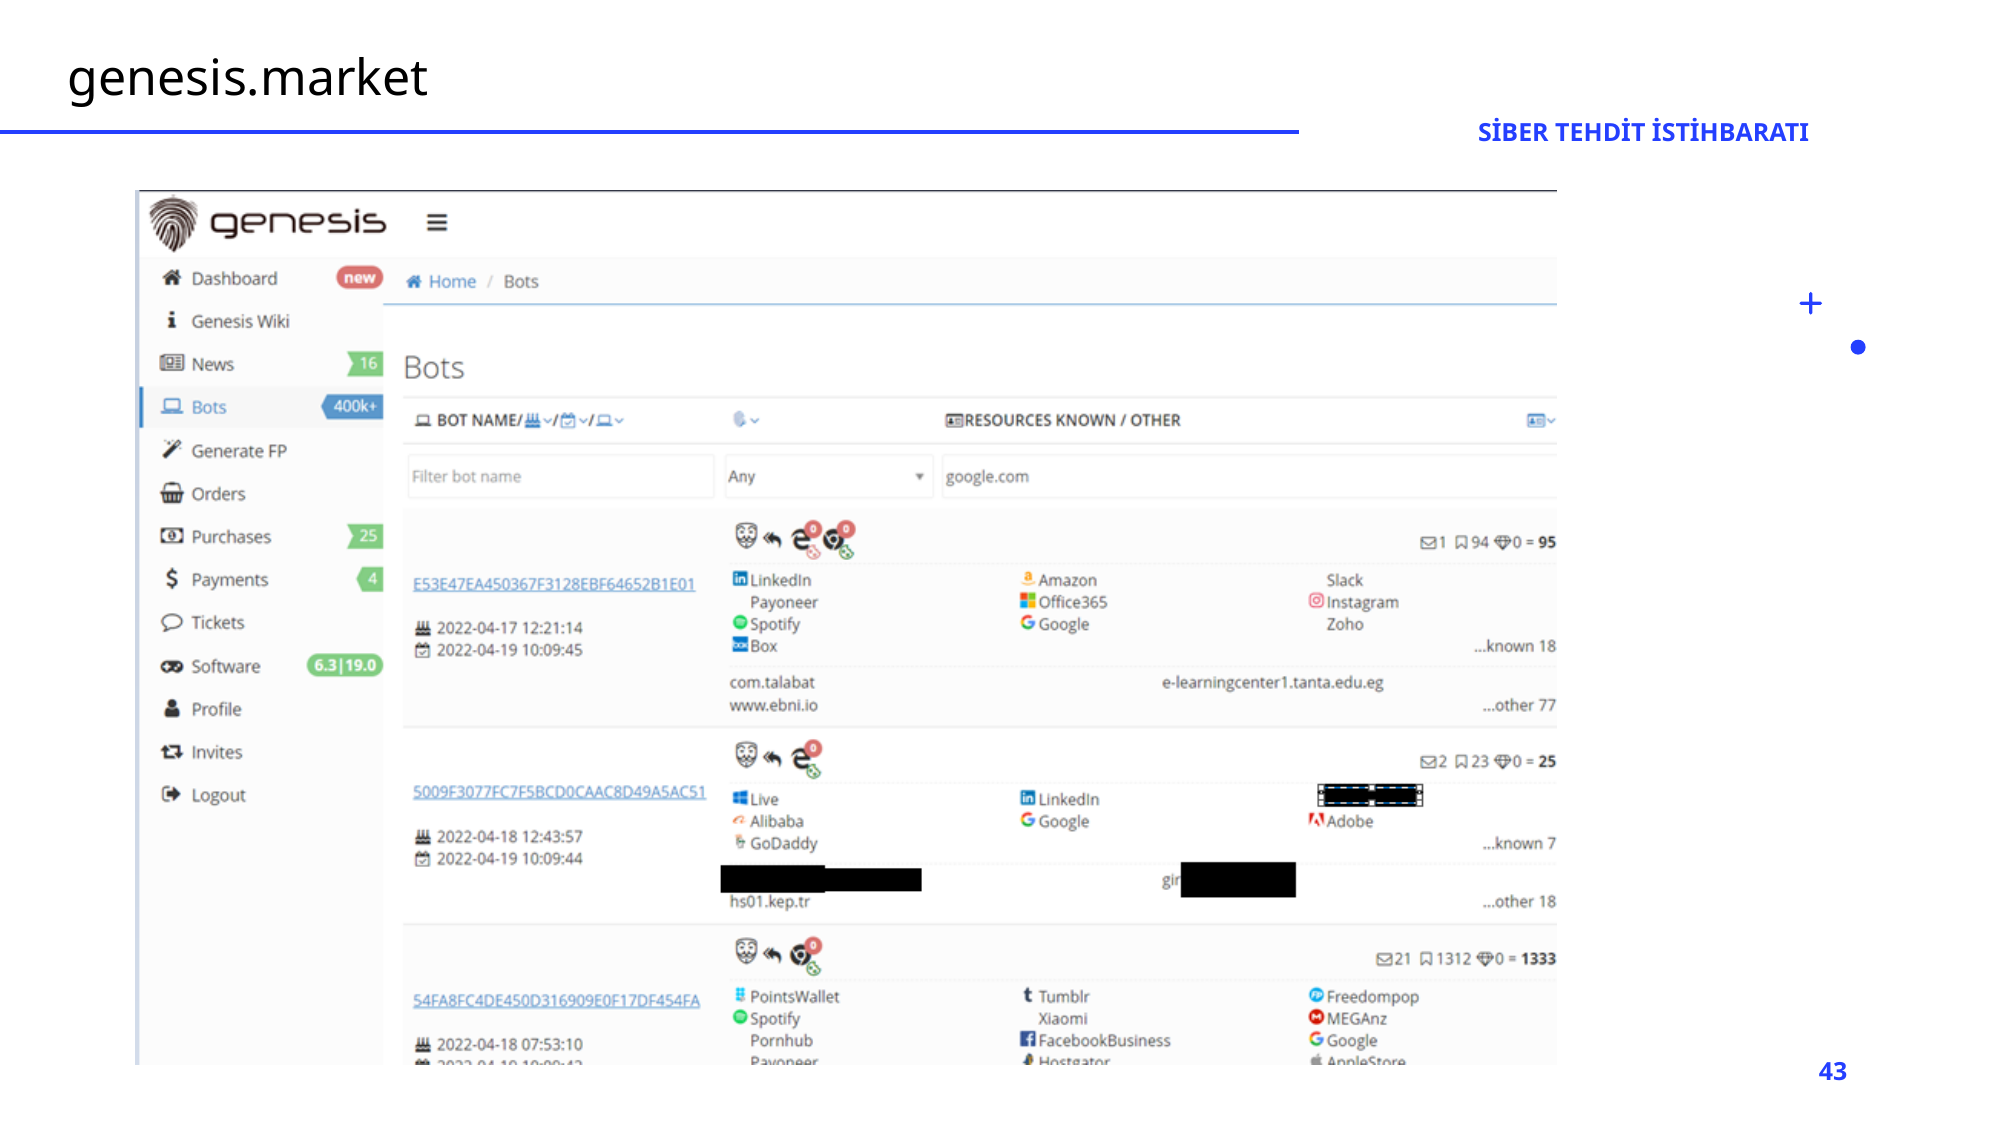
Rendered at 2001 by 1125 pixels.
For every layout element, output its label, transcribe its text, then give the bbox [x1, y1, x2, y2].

picture [135, 190, 1558, 1065]
slide_number 43 [1412, 1042, 1863, 1103]
footer SİBER TEHDİT İSTİHBARATI [1306, 101, 1982, 162]
text_box genesis.market [52, 37, 513, 113]
